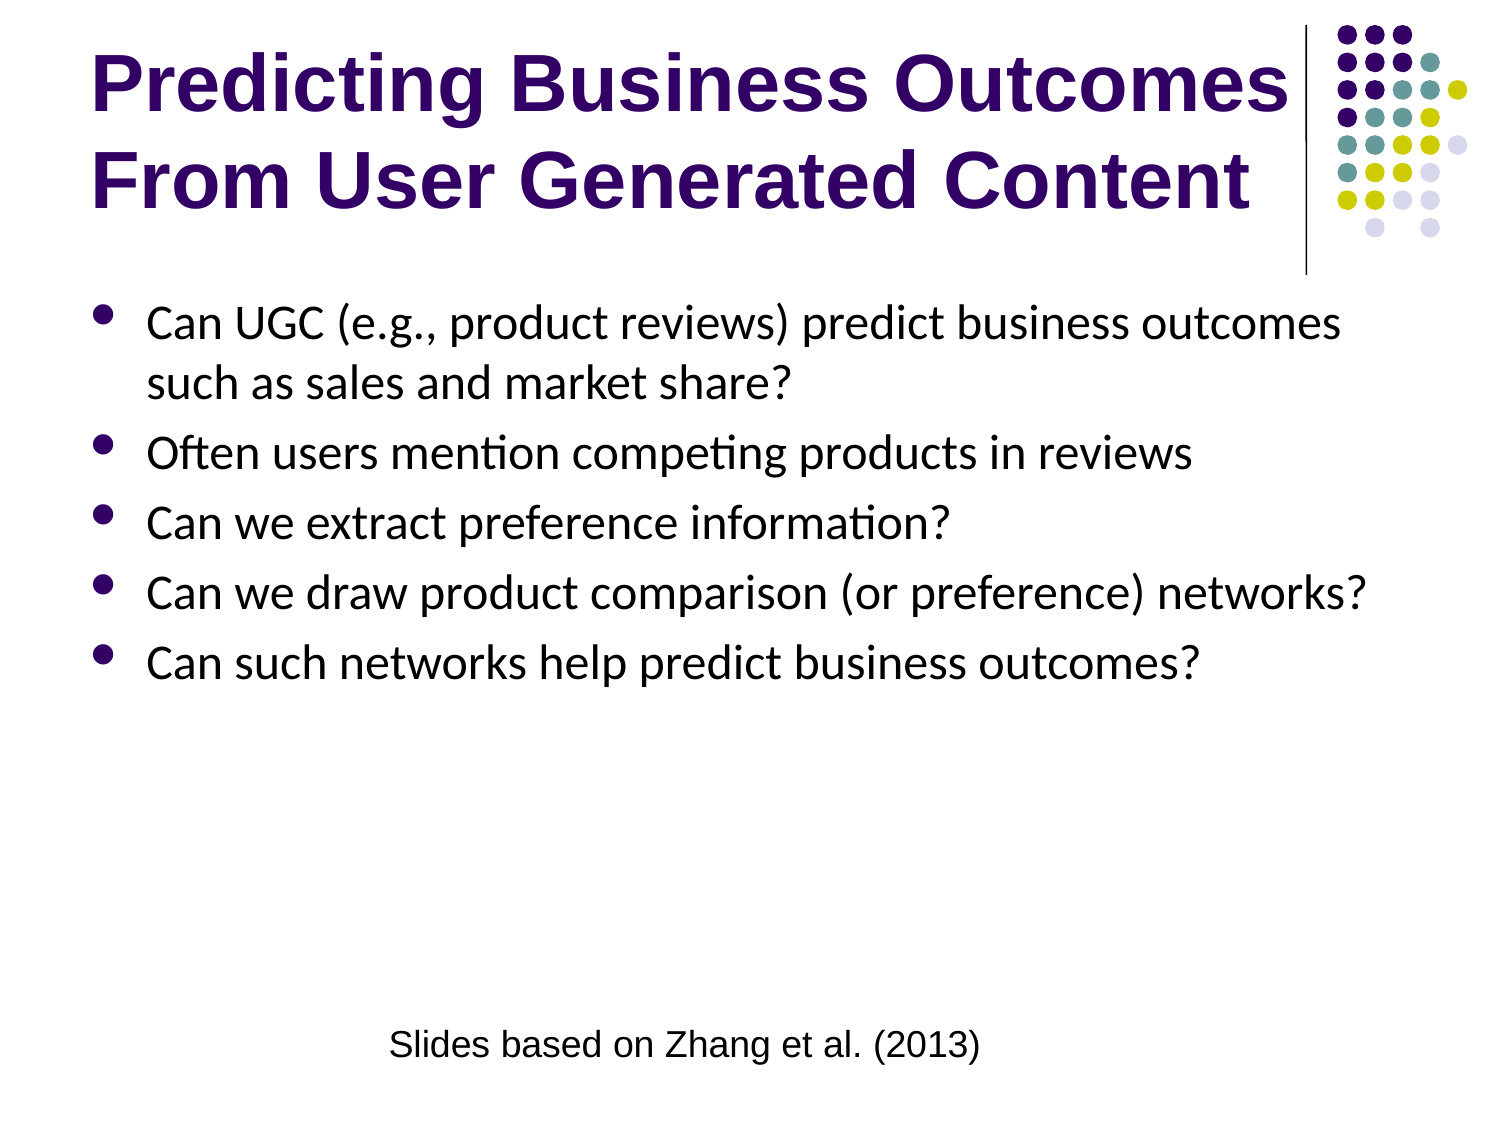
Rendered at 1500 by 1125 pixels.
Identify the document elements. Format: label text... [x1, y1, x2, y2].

list Can UGC (e.g., product reviews) predict business outcomes such as sales and market share? Often users mention competing products in reviews Can we extract preference information? Can we draw product comparison (or preference) networks? Can such networks help predict business outcomes? [74, 281, 1426, 1006]
title Predicting Business Outcomes From User Generated Content [74, 19, 1313, 233]
text_box Slides based on Zhang et al. (2013) [373, 1012, 997, 1073]
